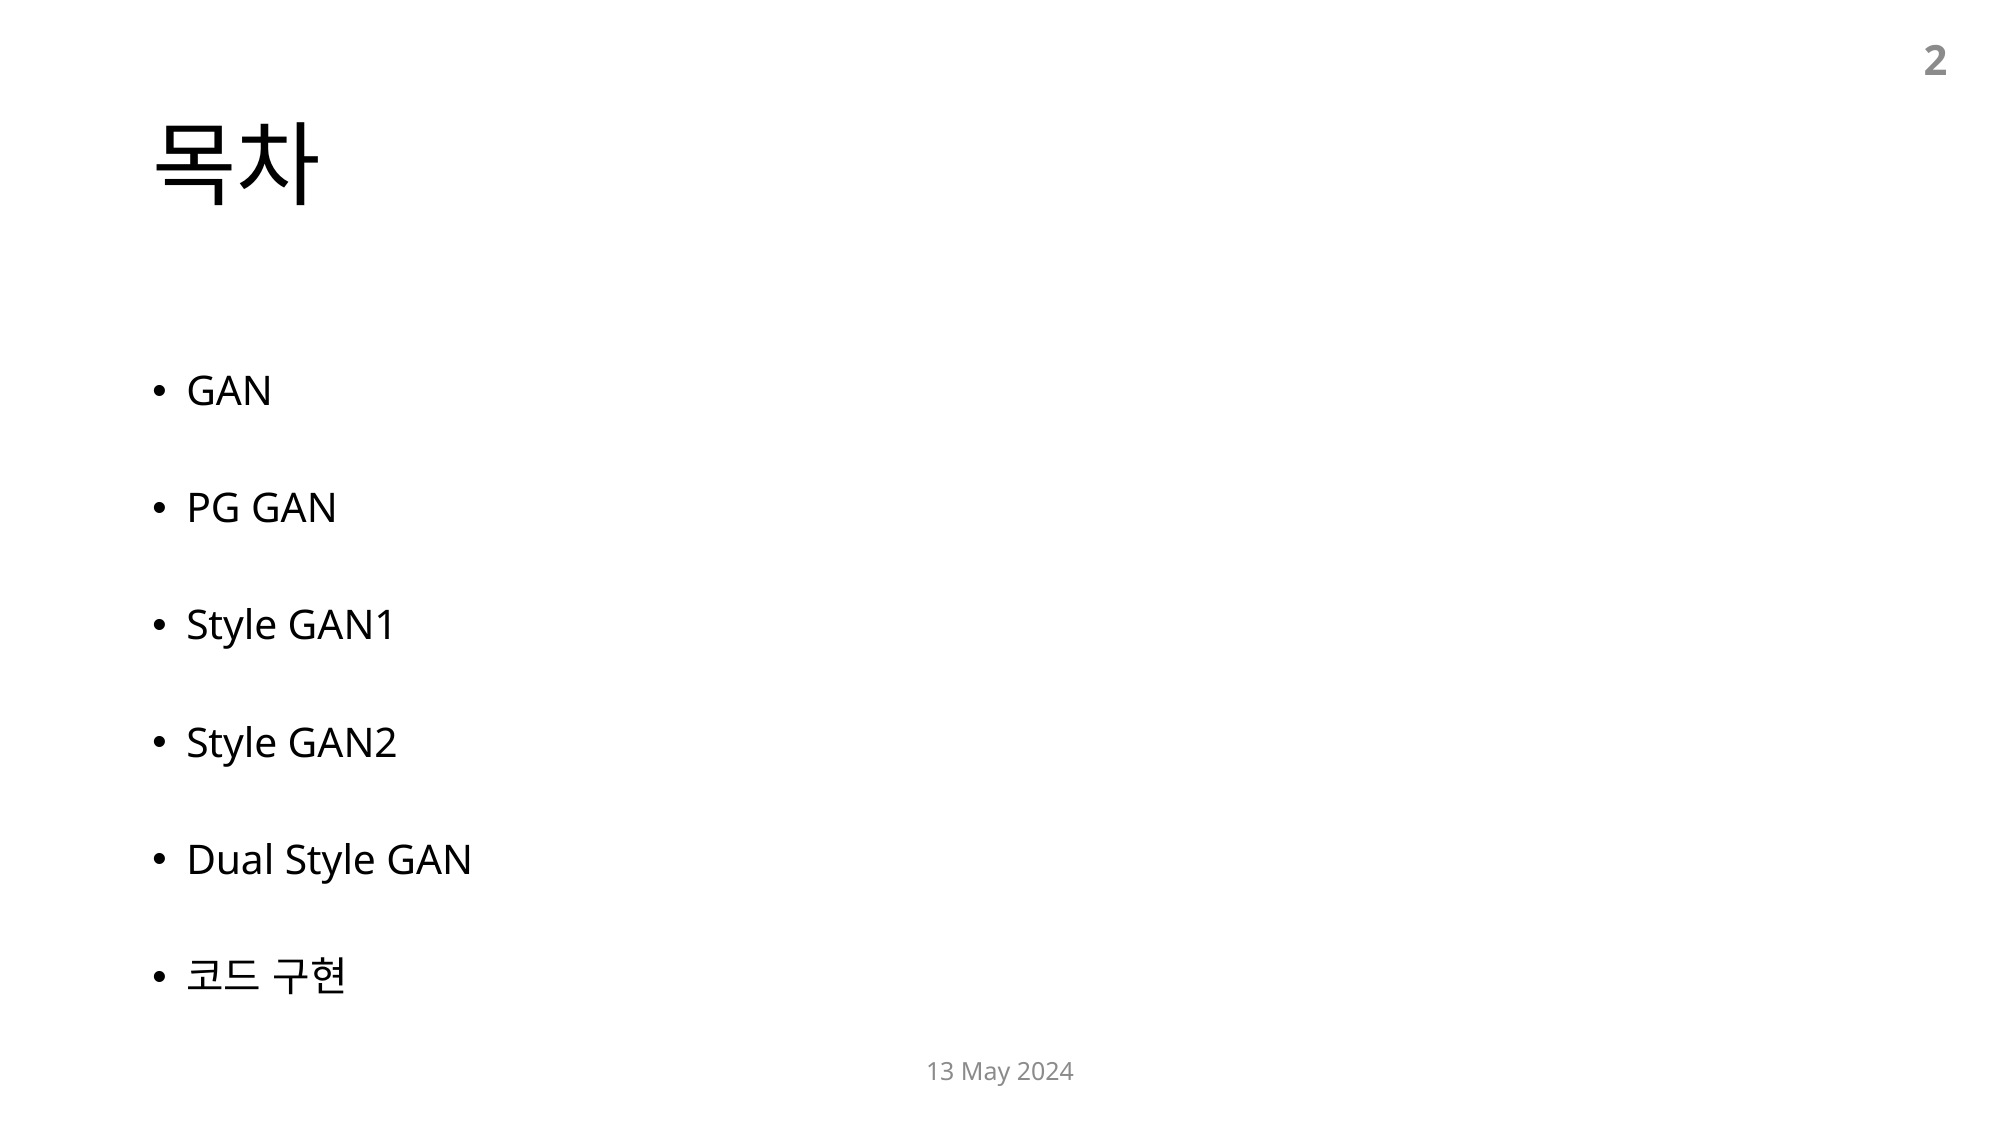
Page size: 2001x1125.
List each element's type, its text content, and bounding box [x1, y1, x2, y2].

footer 13 May 2024 [662, 1042, 1338, 1103]
title 목차 [137, 59, 1863, 278]
list GAN PG GAN Style GAN1 Style GAN2 Dual Style GAN 코드 구현 [137, 299, 1863, 1014]
slide_number 2 [1512, 28, 1963, 89]
